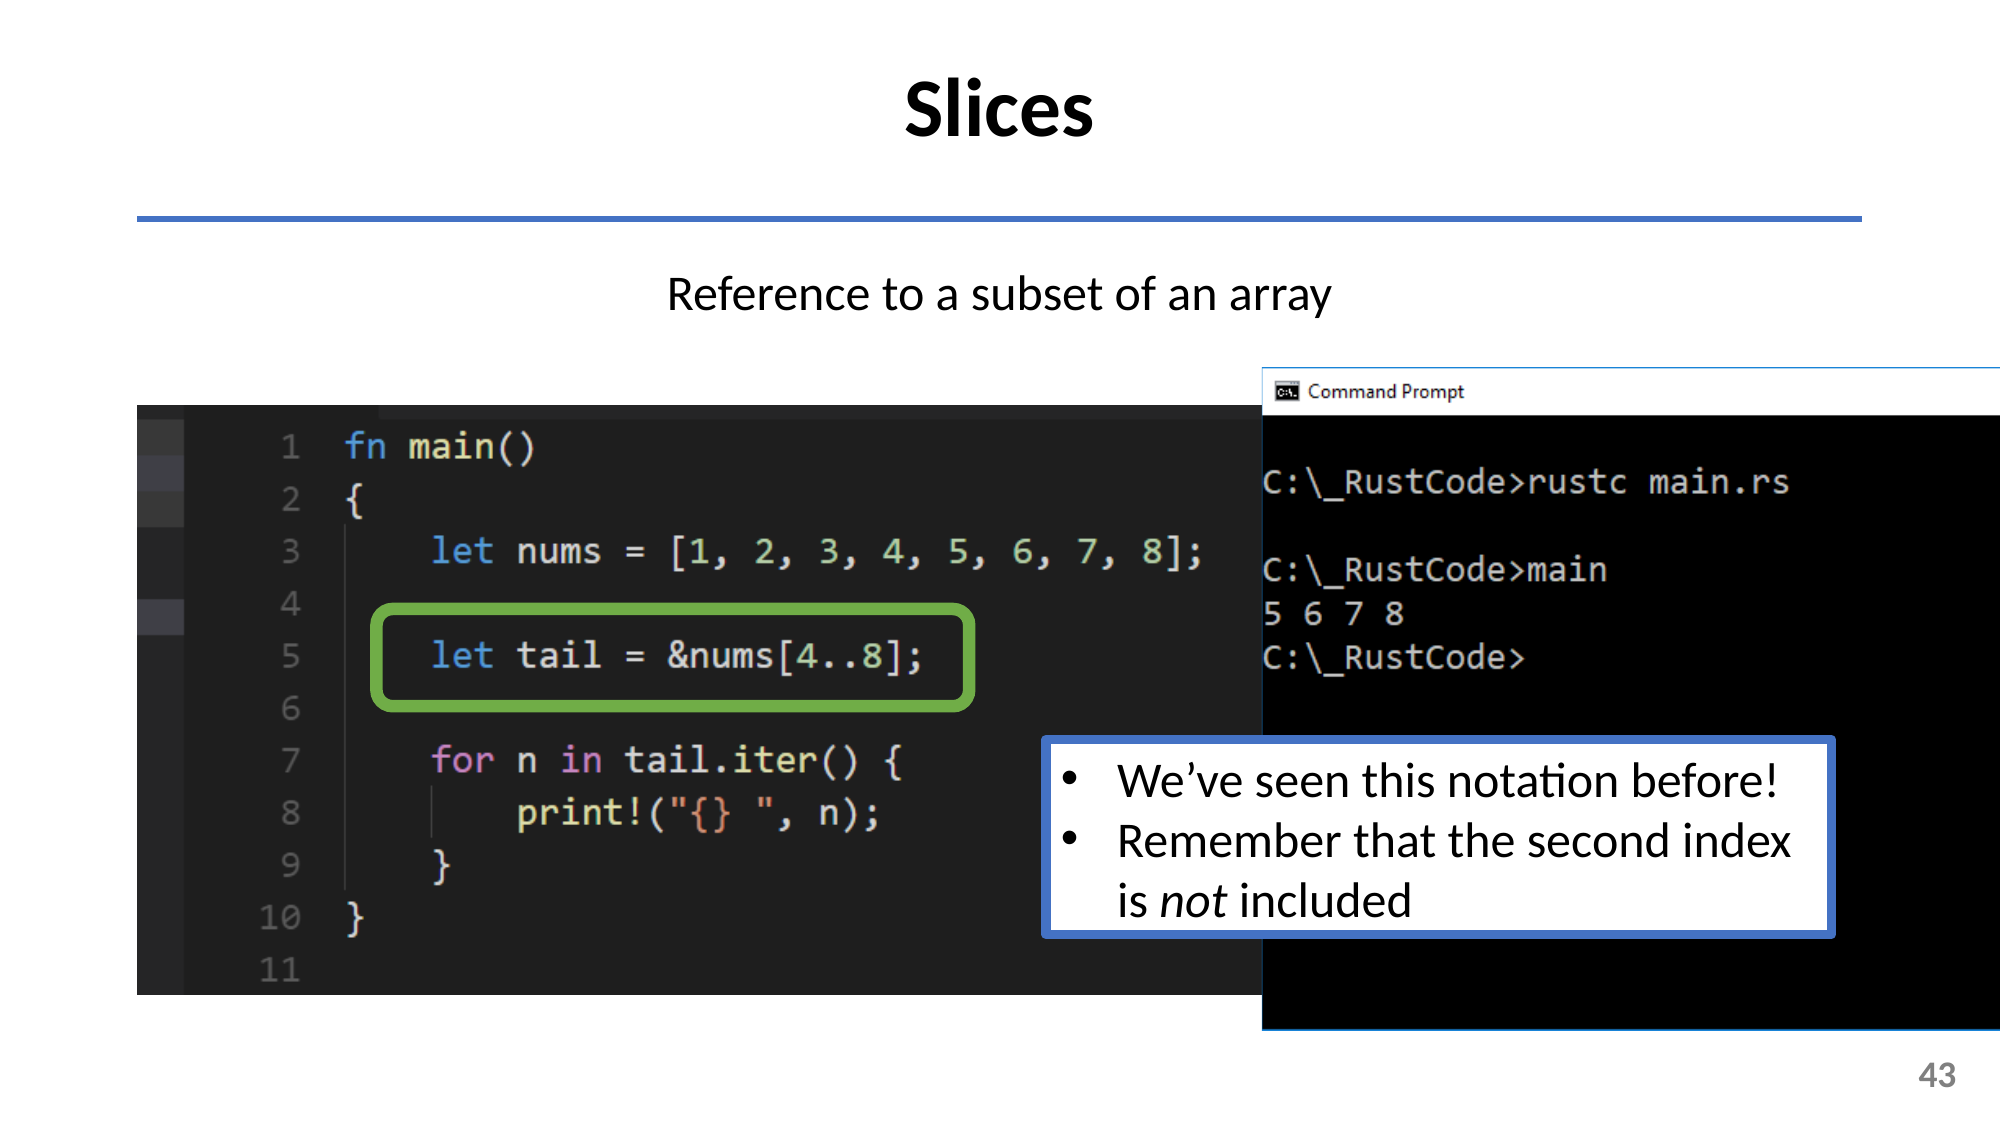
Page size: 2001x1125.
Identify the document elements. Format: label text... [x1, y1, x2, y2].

slide_number 43 [1521, 1042, 1972, 1103]
text_box Reference to a subset of an array [430, 253, 1570, 329]
picture [137, 367, 2000, 1031]
text_box Slices [137, 1, 1863, 218]
